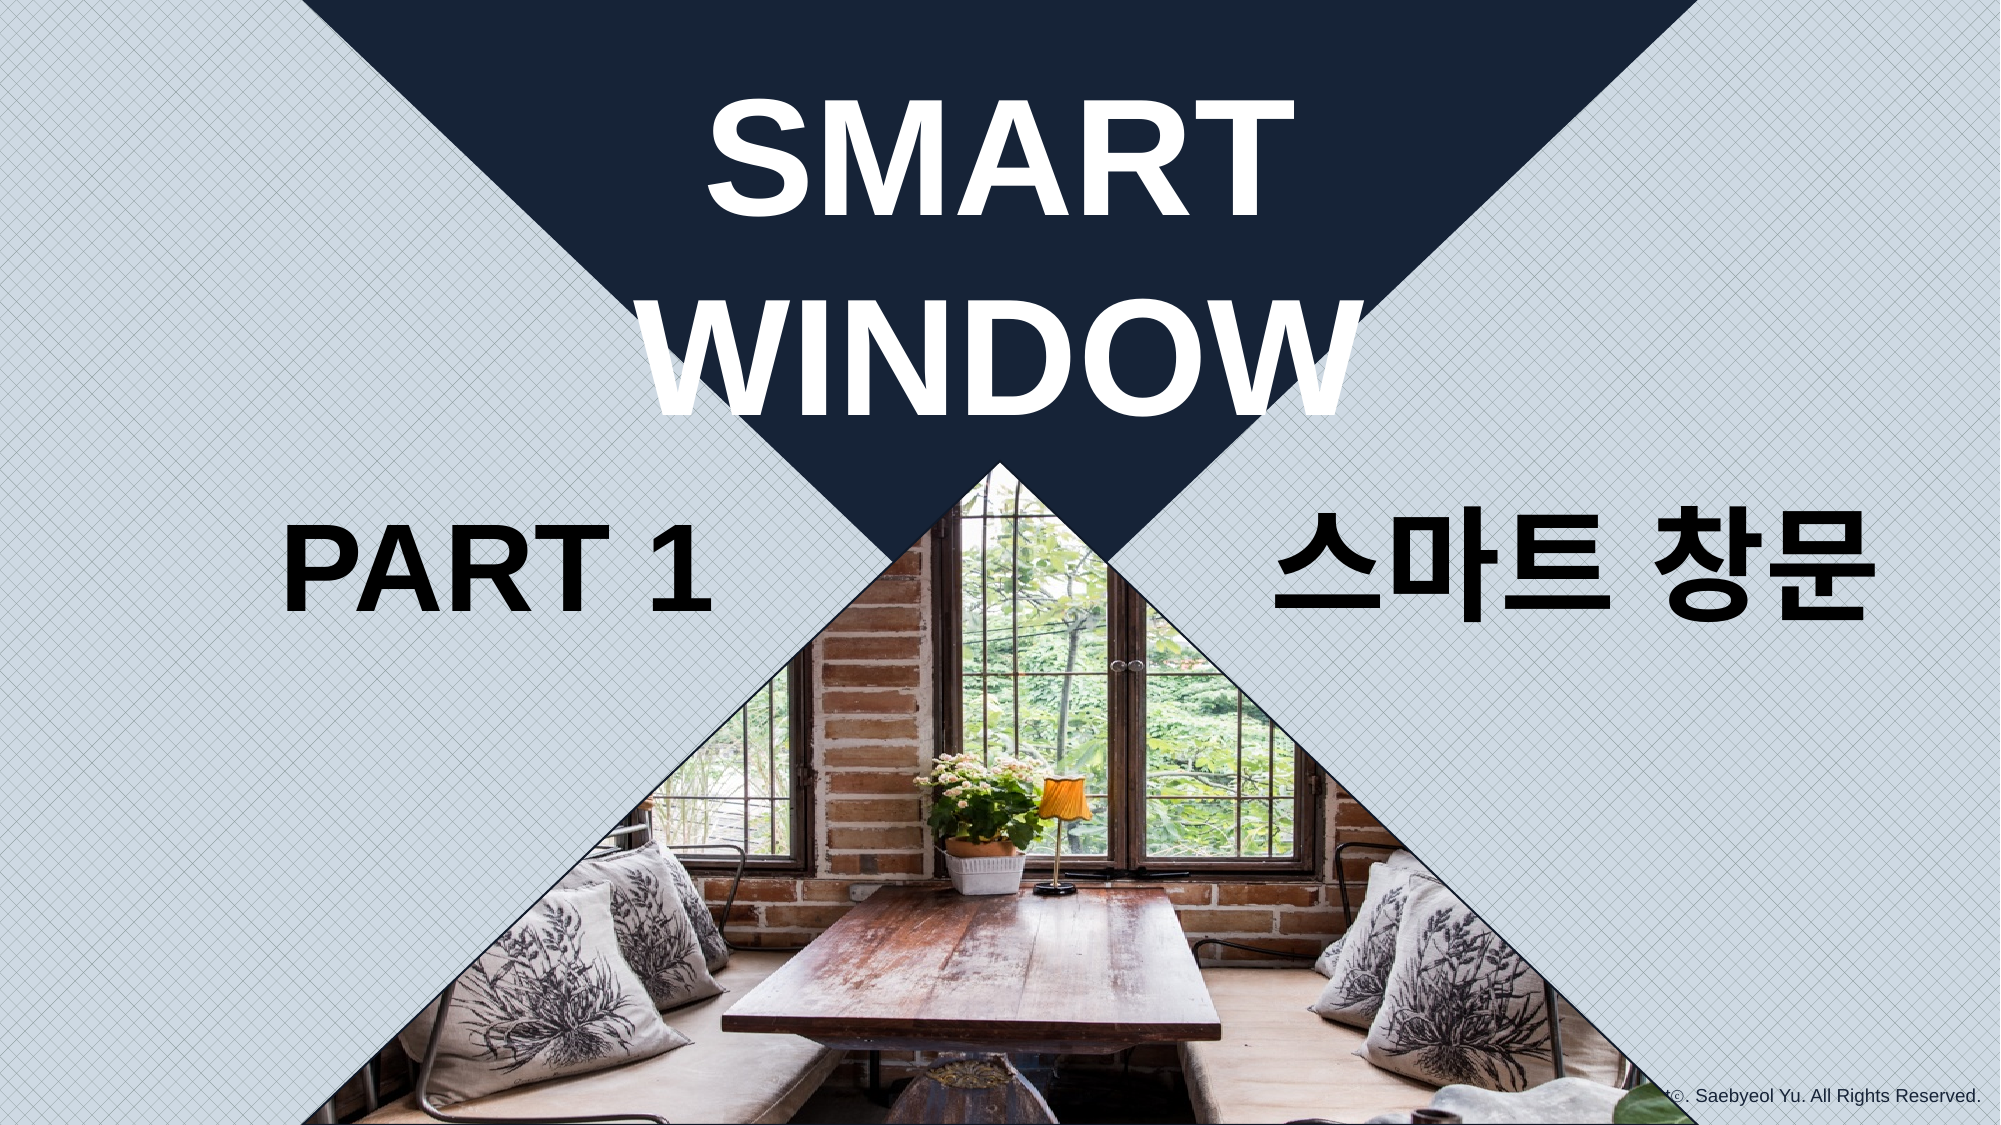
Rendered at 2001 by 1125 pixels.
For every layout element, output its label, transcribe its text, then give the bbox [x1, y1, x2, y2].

text_box 스마트 창문 [1698, 479, 1896, 644]
text_box [300, 0, 1700, 303]
picture [302, 460, 1698, 1125]
text_box SMART WINDOW [619, 41, 1381, 457]
text_box PART 1 [265, 479, 302, 644]
